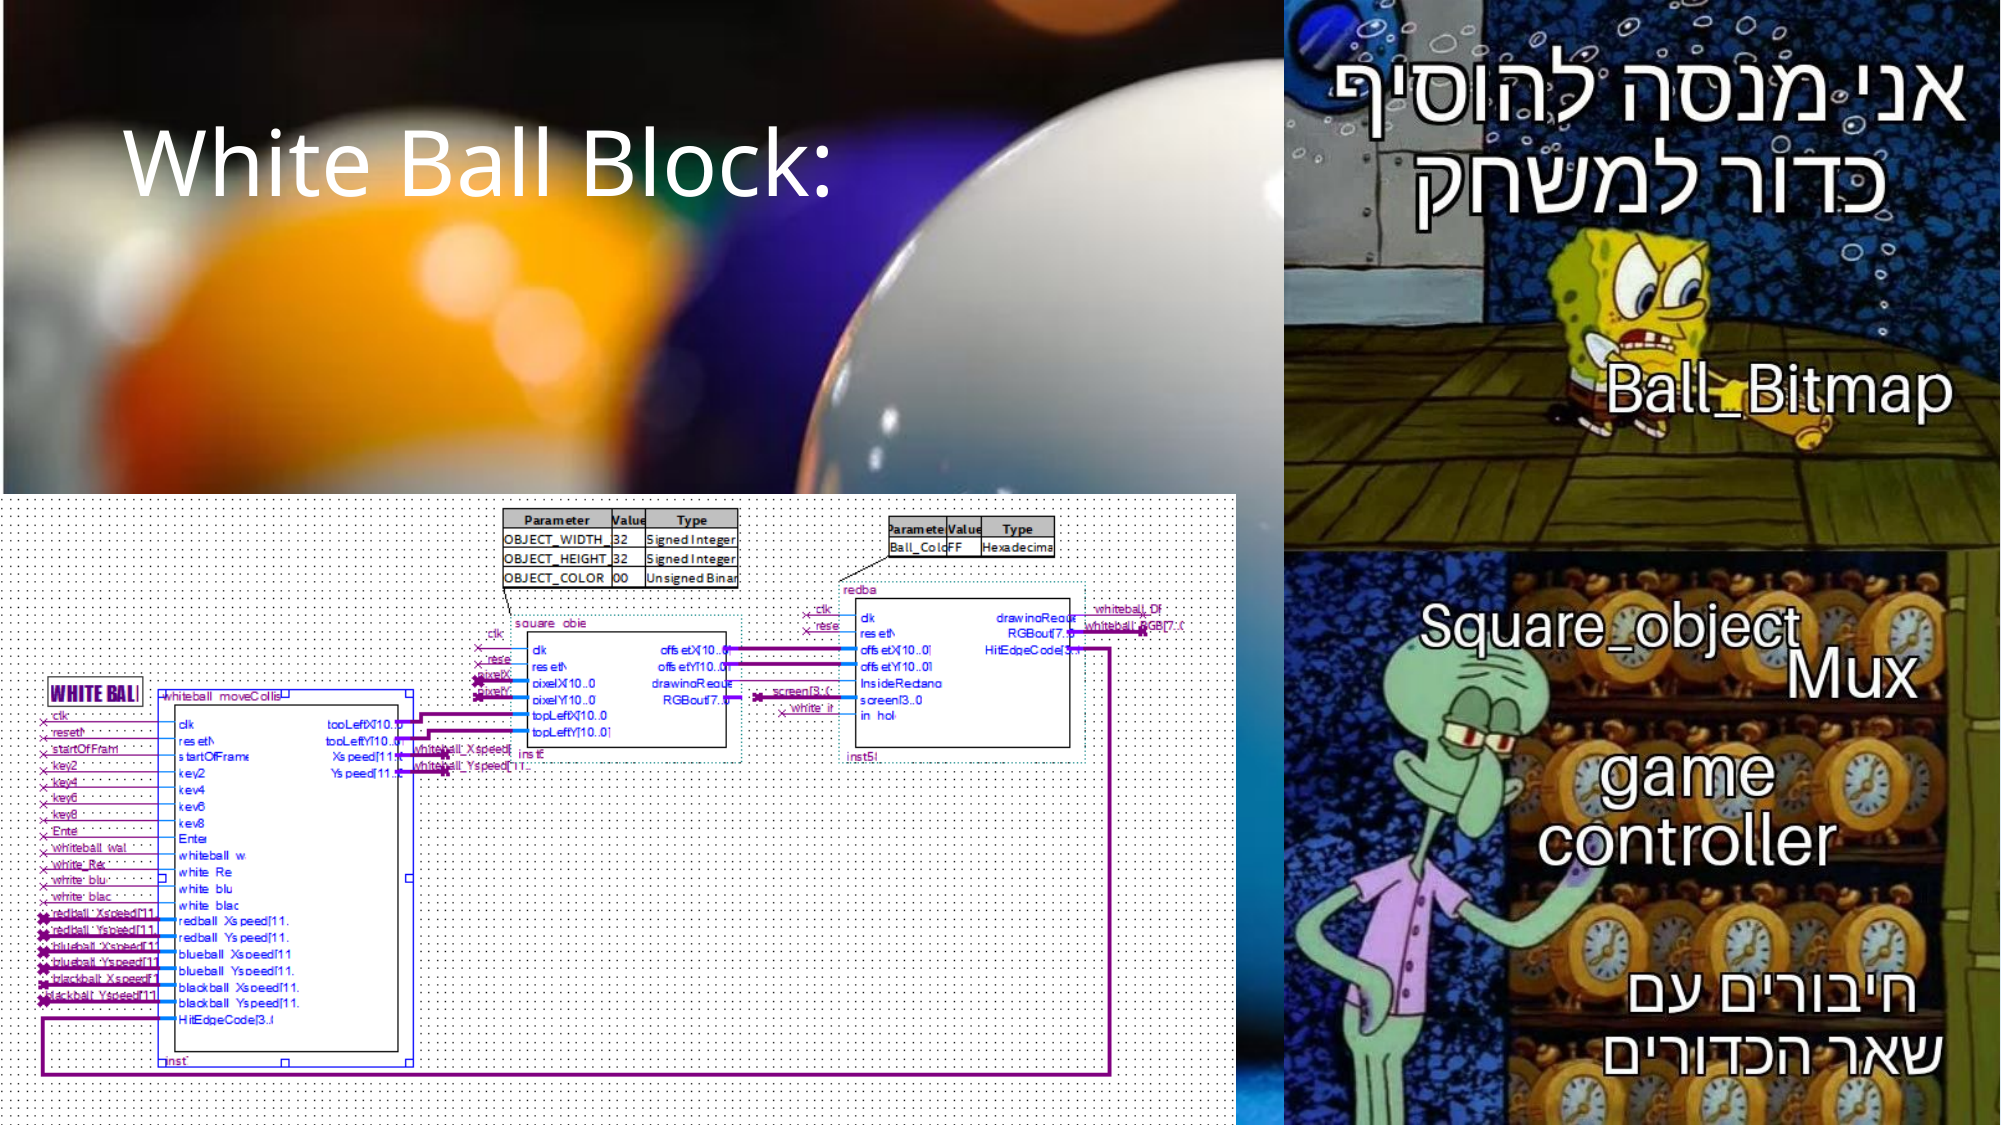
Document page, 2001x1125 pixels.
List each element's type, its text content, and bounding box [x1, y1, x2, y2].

title White Ball Block: [107, 58, 1284, 276]
picture [0, 0, 2001, 1125]
